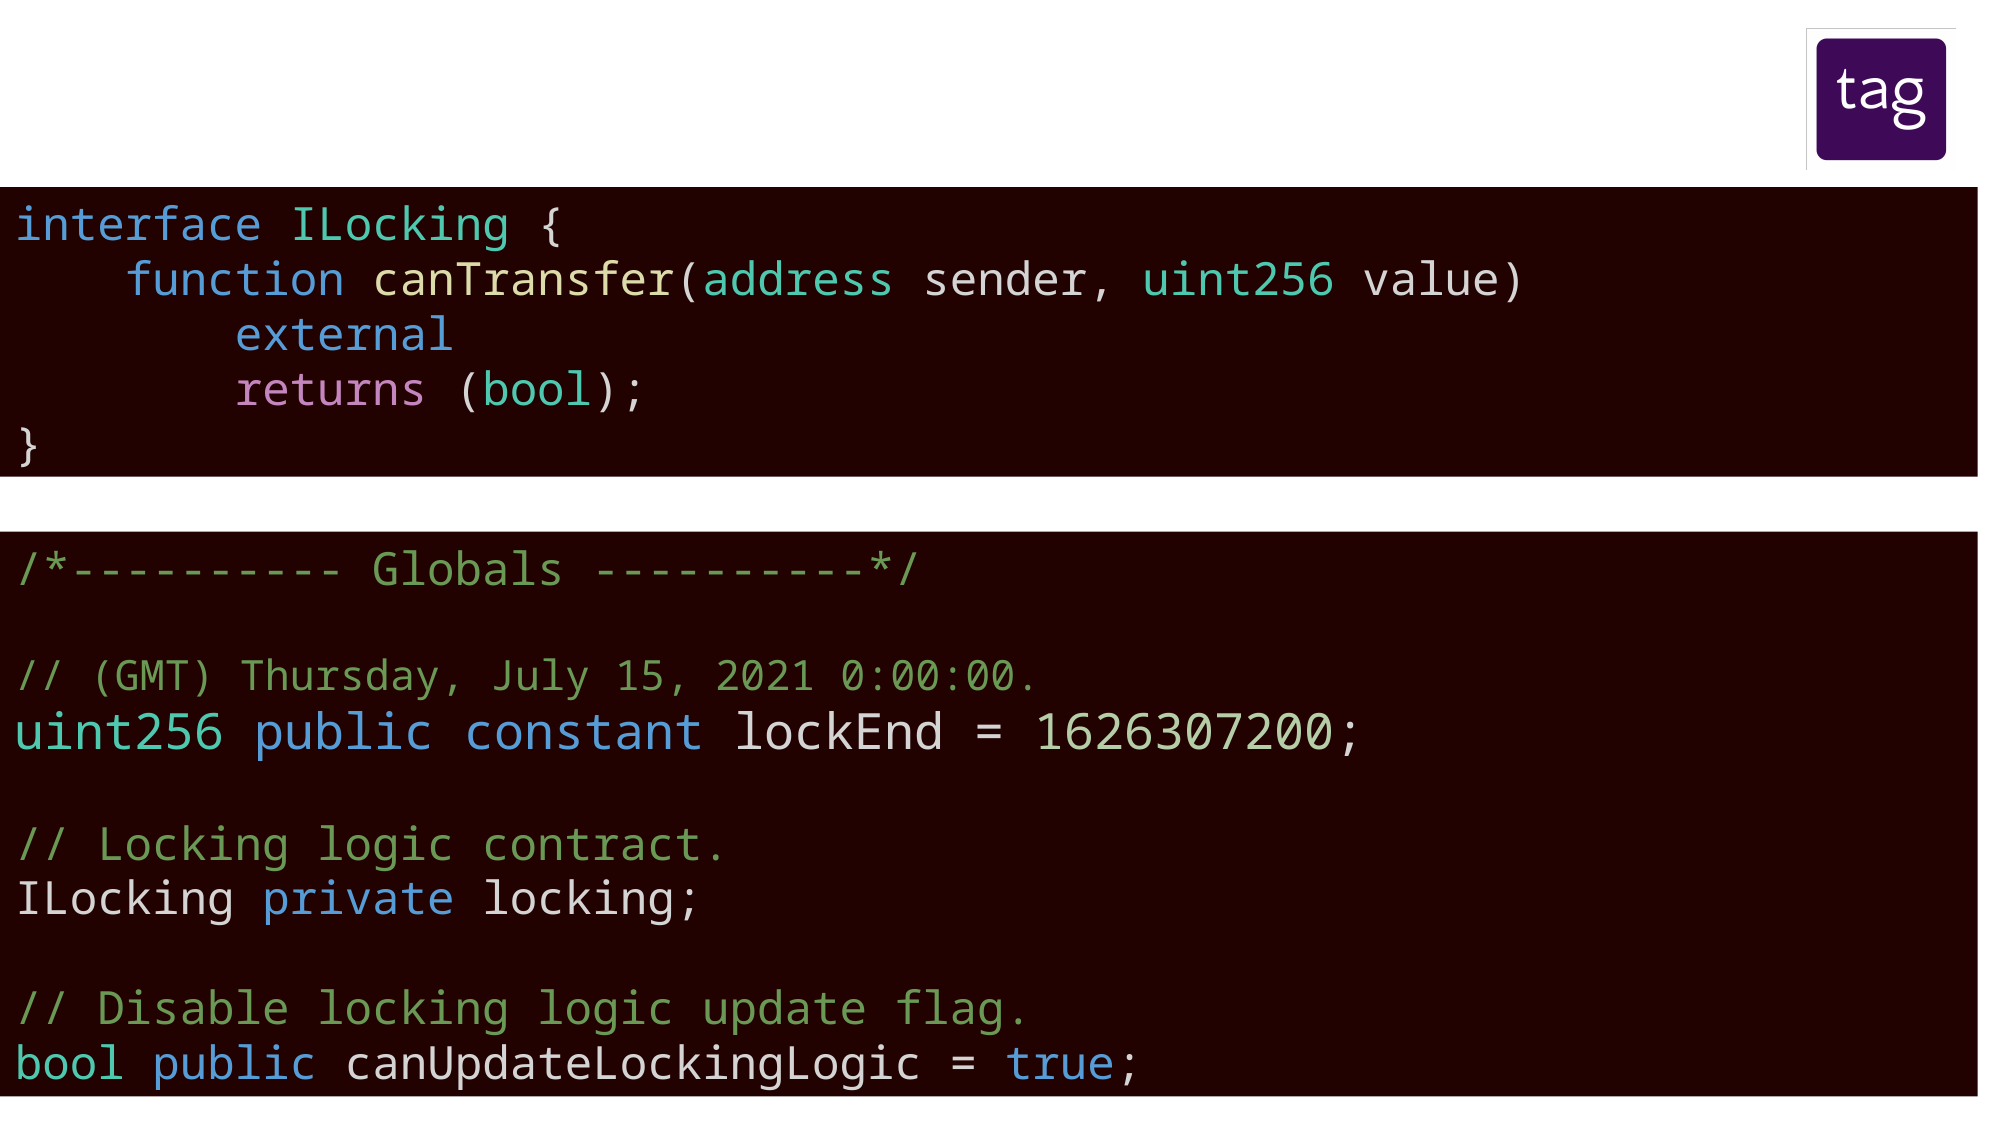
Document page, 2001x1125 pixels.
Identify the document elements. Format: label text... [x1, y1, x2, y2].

text_box interface ILocking { function canTransfer(address sender, uint256 value) external returns (bool); } [0, 187, 1978, 477]
picture [1806, 28, 1956, 170]
slide_number 10 [1412, 1097, 1863, 1103]
text_box /*---------- Globals ----------*/ // (GMT) Thursday, July 15, 2021 0:00:00. uint256 public constant lockEnd = 1626307200; // Locking logic contract. ILocking private locking; // Disable locking logic update flag. bool public canUpdateLockingLogic = true; [0, 531, 1978, 1097]
